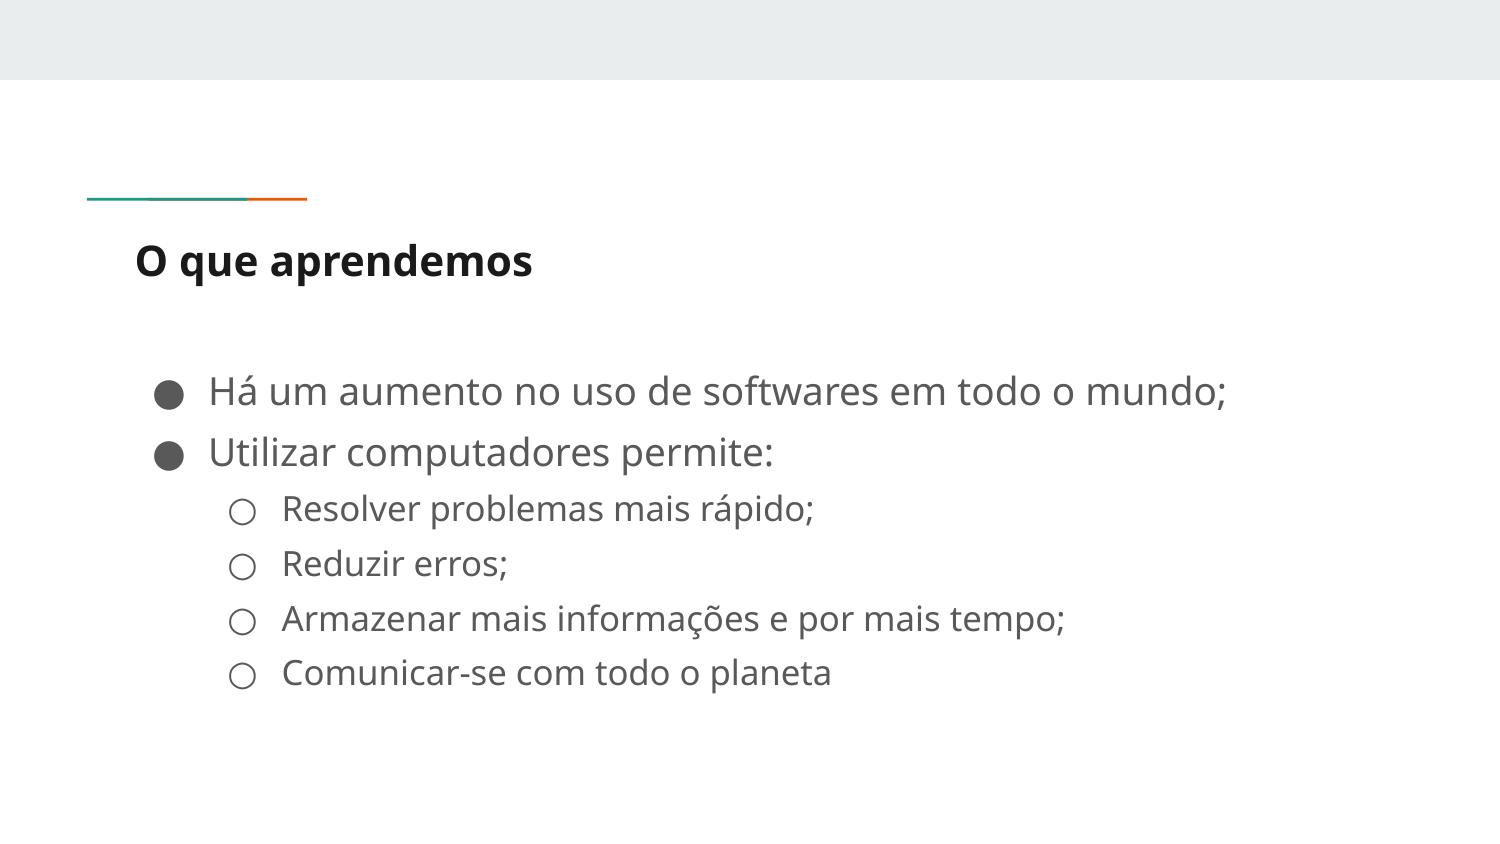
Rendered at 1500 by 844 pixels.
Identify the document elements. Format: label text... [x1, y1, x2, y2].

list Há um aumento no uso de softwares em todo o mundo; Utilizar computadores permite: Resolver problemas mais rápido; Reduzir erros; Armazenar mais informações e por mais tempo; Comunicar-se com todo o planeta [119, 341, 1381, 712]
title O que aprendemos [119, 216, 1381, 305]
